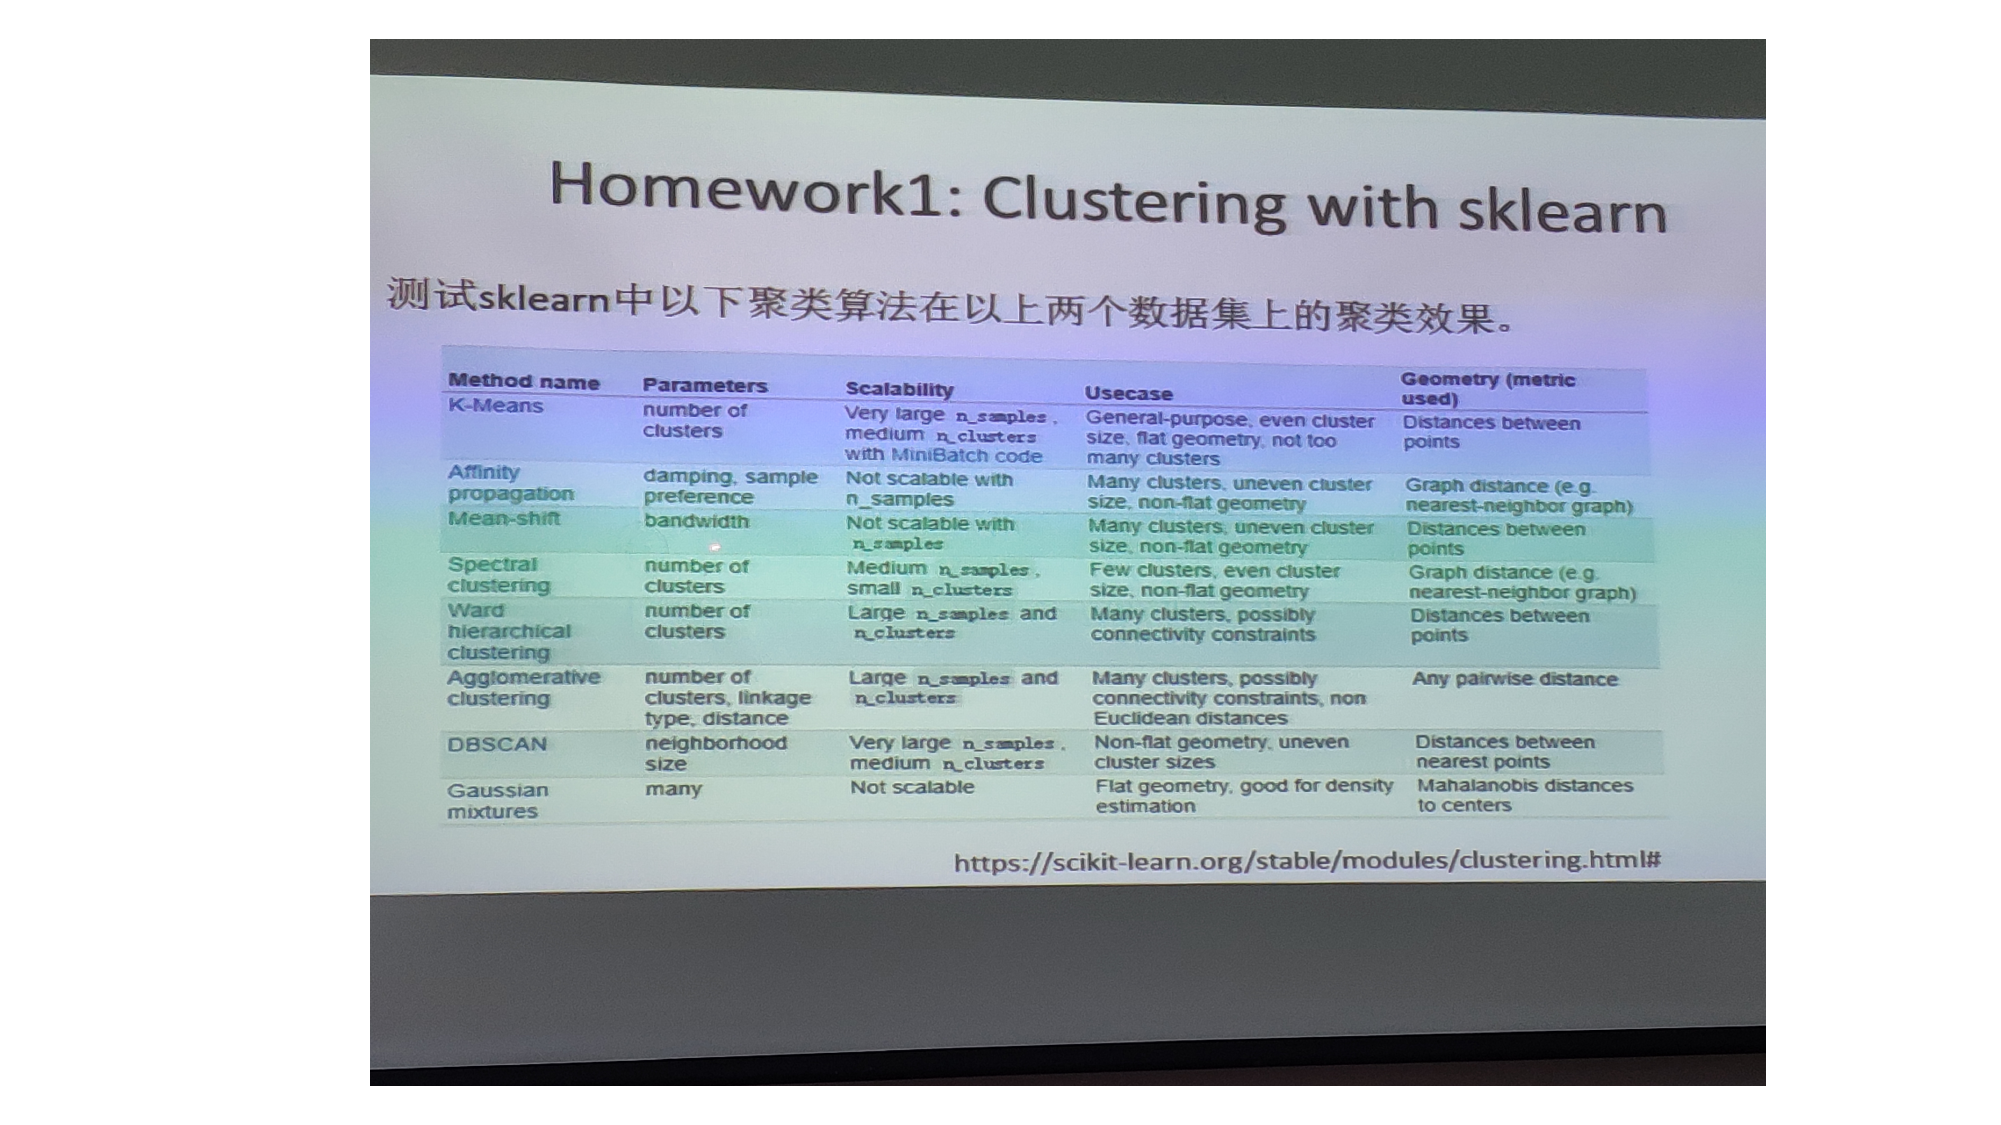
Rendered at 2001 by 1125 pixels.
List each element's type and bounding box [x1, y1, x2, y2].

picture [370, 39, 1766, 1086]
